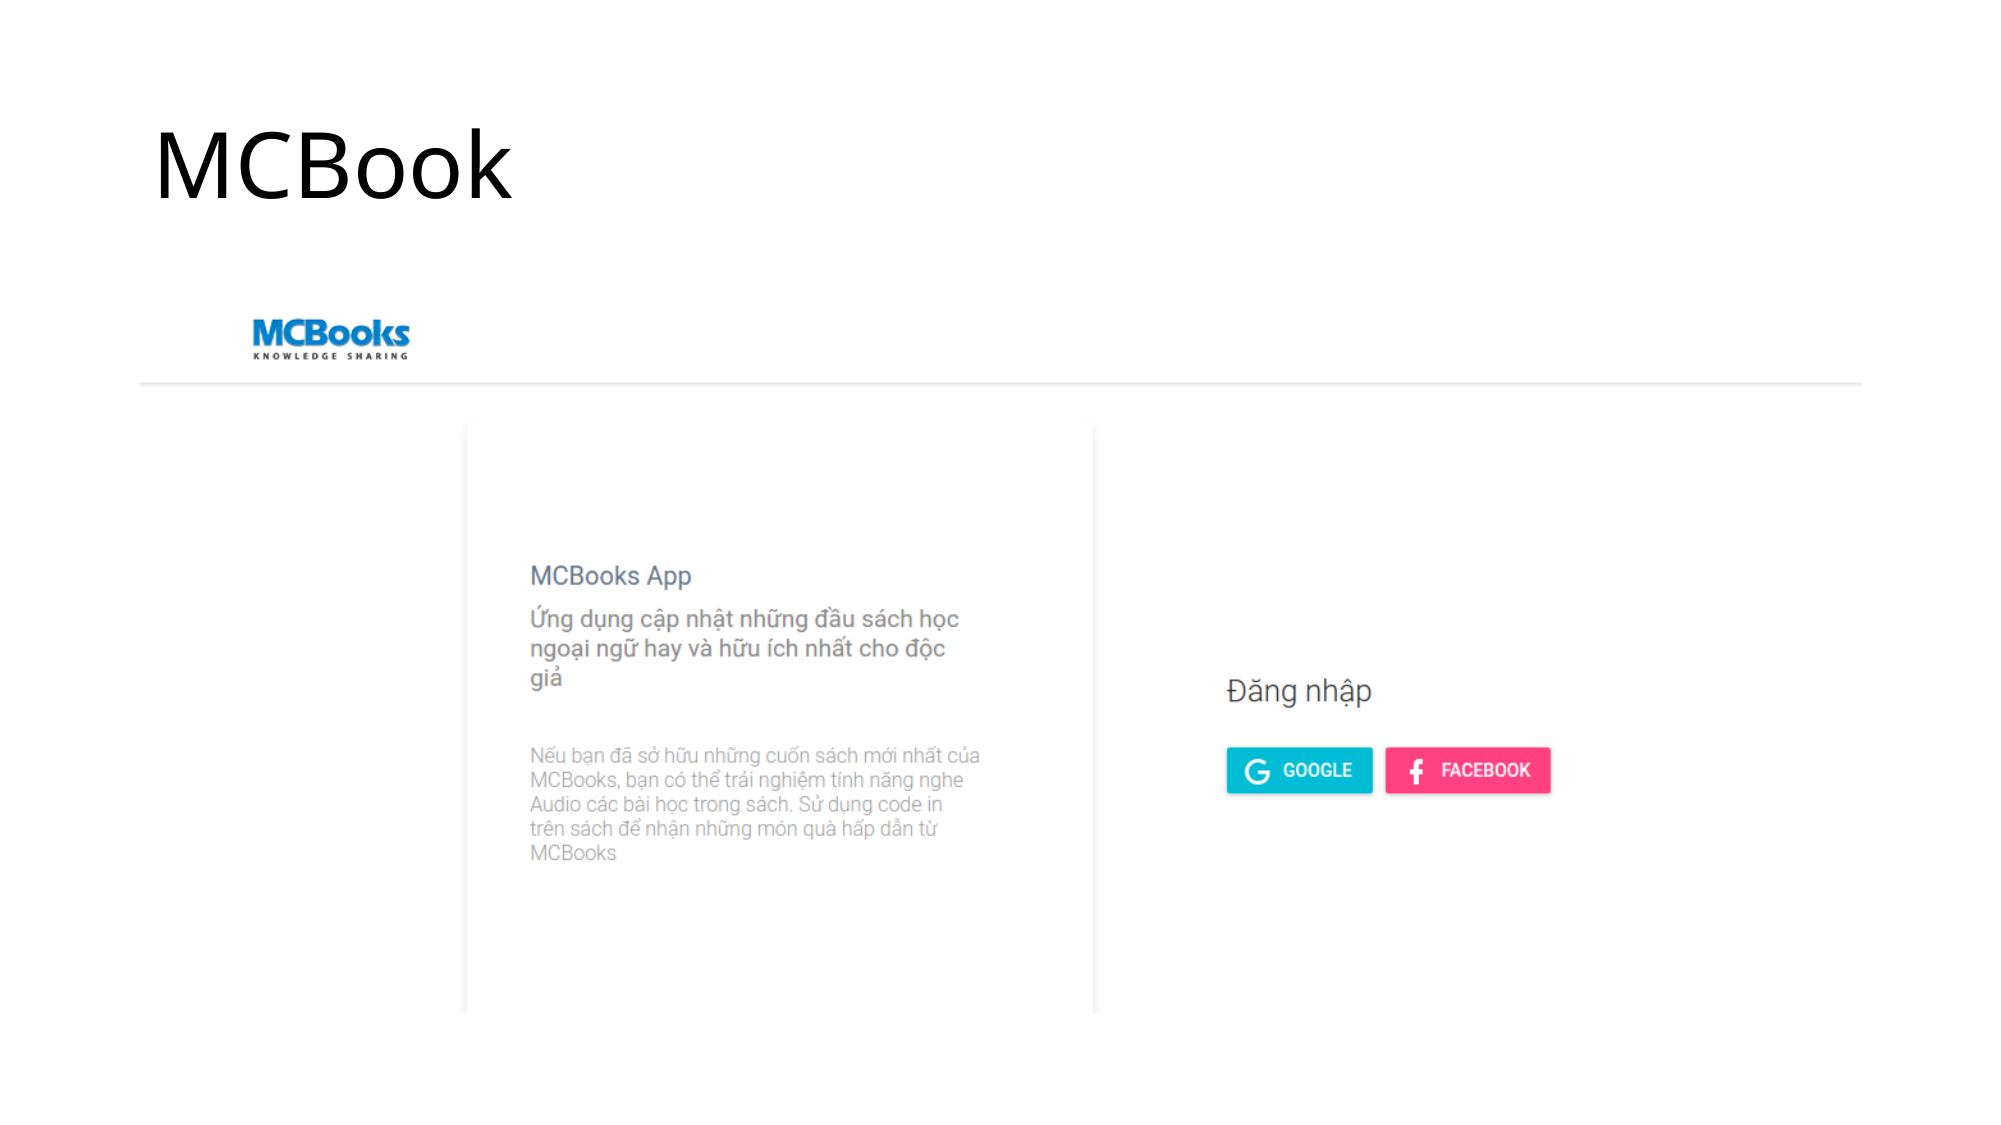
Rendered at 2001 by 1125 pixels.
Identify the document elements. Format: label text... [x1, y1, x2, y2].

title MCBook [137, 59, 1863, 278]
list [137, 299, 1863, 1014]
